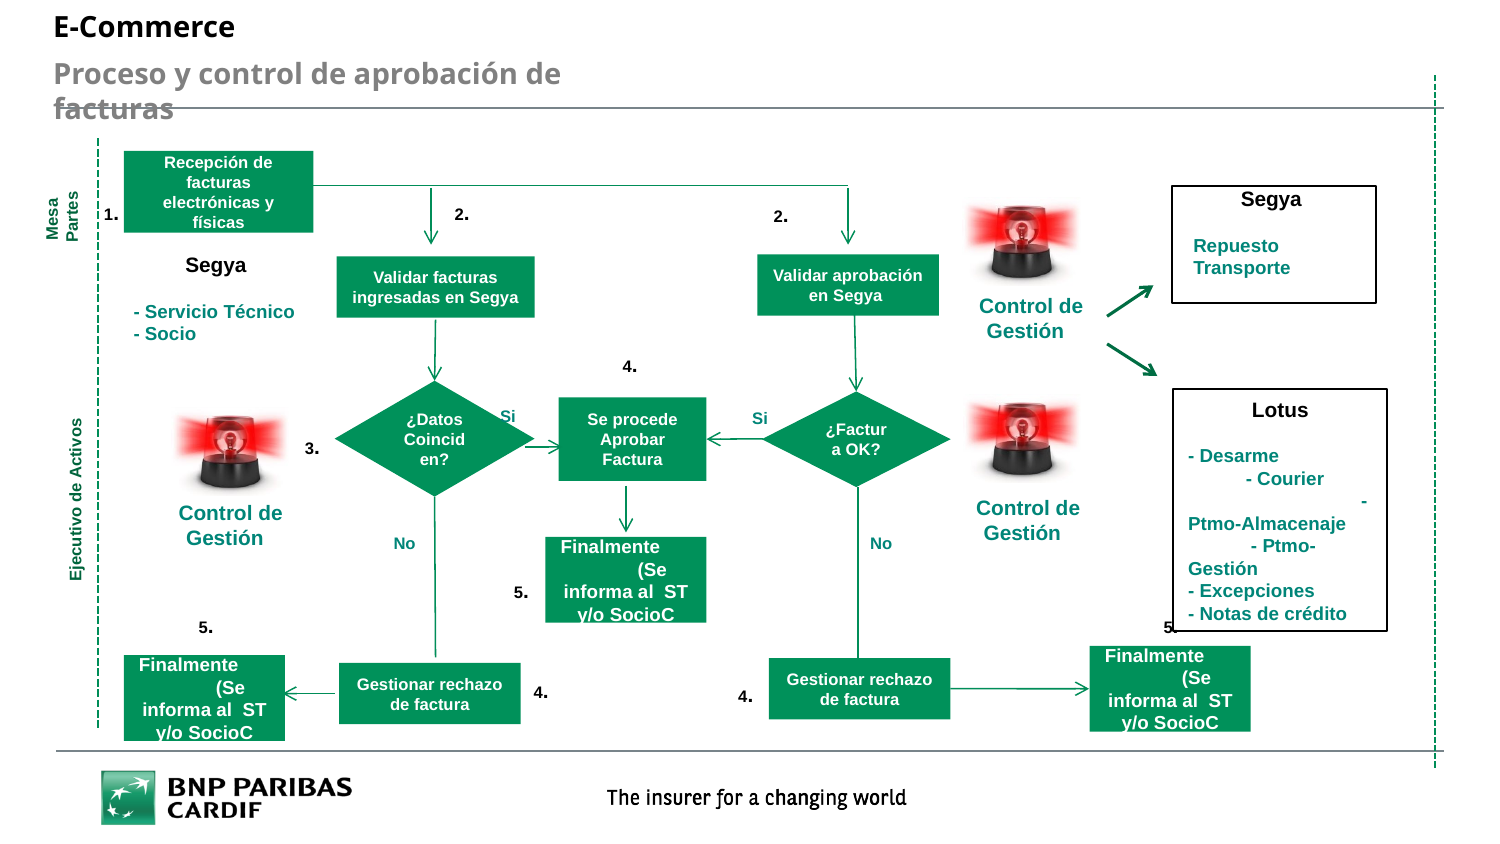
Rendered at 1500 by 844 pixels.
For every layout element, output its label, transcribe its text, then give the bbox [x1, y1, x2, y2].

text_box No [870, 532, 892, 564]
text_box Control de Gestión [945, 494, 1111, 552]
text_box Finalmente (Se informa al ST y/o SocioC [122, 653, 287, 743]
text_box Si [752, 407, 774, 439]
text_box Segya - Servicio Técnico - Socio [133, 252, 299, 361]
text_box Ejecutivo de Activos [64, 388, 89, 611]
text_box Control de Gestión [948, 292, 1114, 351]
text_box Recepción de facturas electrónicas y físicas [122, 149, 315, 235]
picture [88, 757, 542, 838]
text_box Si [500, 405, 522, 438]
text_box Gestionar rechazo de factura [337, 661, 523, 726]
text_box 5. [198, 613, 219, 647]
text_box Finalmente (Se informa al ST y/o SocioC [1088, 644, 1253, 734]
text_box Validar aprobación en Segya [755, 252, 941, 318]
text_box 1. [104, 199, 124, 233]
text_box Segya Repuesto Transporte [1172, 186, 1376, 304]
text_box Gestionar rechazo de factura [767, 656, 952, 721]
text_box Finalmente (Se informa al ST y/o SocioC [543, 535, 709, 625]
picture [596, 768, 916, 831]
text_box 5. [1163, 613, 1184, 647]
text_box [1106, 285, 1154, 317]
picture [170, 407, 289, 496]
text_box Validar facturas ingresadas en Segya [334, 254, 537, 320]
picture [963, 394, 1081, 483]
text_box ¿Factura OK? [763, 391, 953, 489]
text_box Control de Gestión [147, 499, 314, 558]
text_box 5. [513, 577, 534, 611]
text_box Mesa Partes [41, 185, 93, 249]
text_box 2. [773, 201, 794, 235]
text_box Proceso y control de aprobación de facturas [53, 55, 656, 92]
text_box 3. [304, 433, 325, 467]
text_box ¿Datos Coinciden? [332, 381, 537, 498]
text_box Se procede Aprobar Factura [557, 395, 709, 483]
text_box 4. [738, 681, 759, 715]
picture [962, 197, 1081, 286]
text_box 2. [454, 199, 475, 234]
text_box 4. [622, 352, 643, 386]
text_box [1106, 343, 1158, 377]
text_box 4. [533, 677, 554, 711]
text_box Lotus - Desarme - Courier - Ptmo-Almacenaje - Ptmo-Gestión - Excepciones - Notas de crédito [1173, 389, 1388, 632]
text_box [287, 693, 394, 741]
text_box E-Commerce [53, 8, 656, 44]
text_box No [393, 532, 416, 564]
